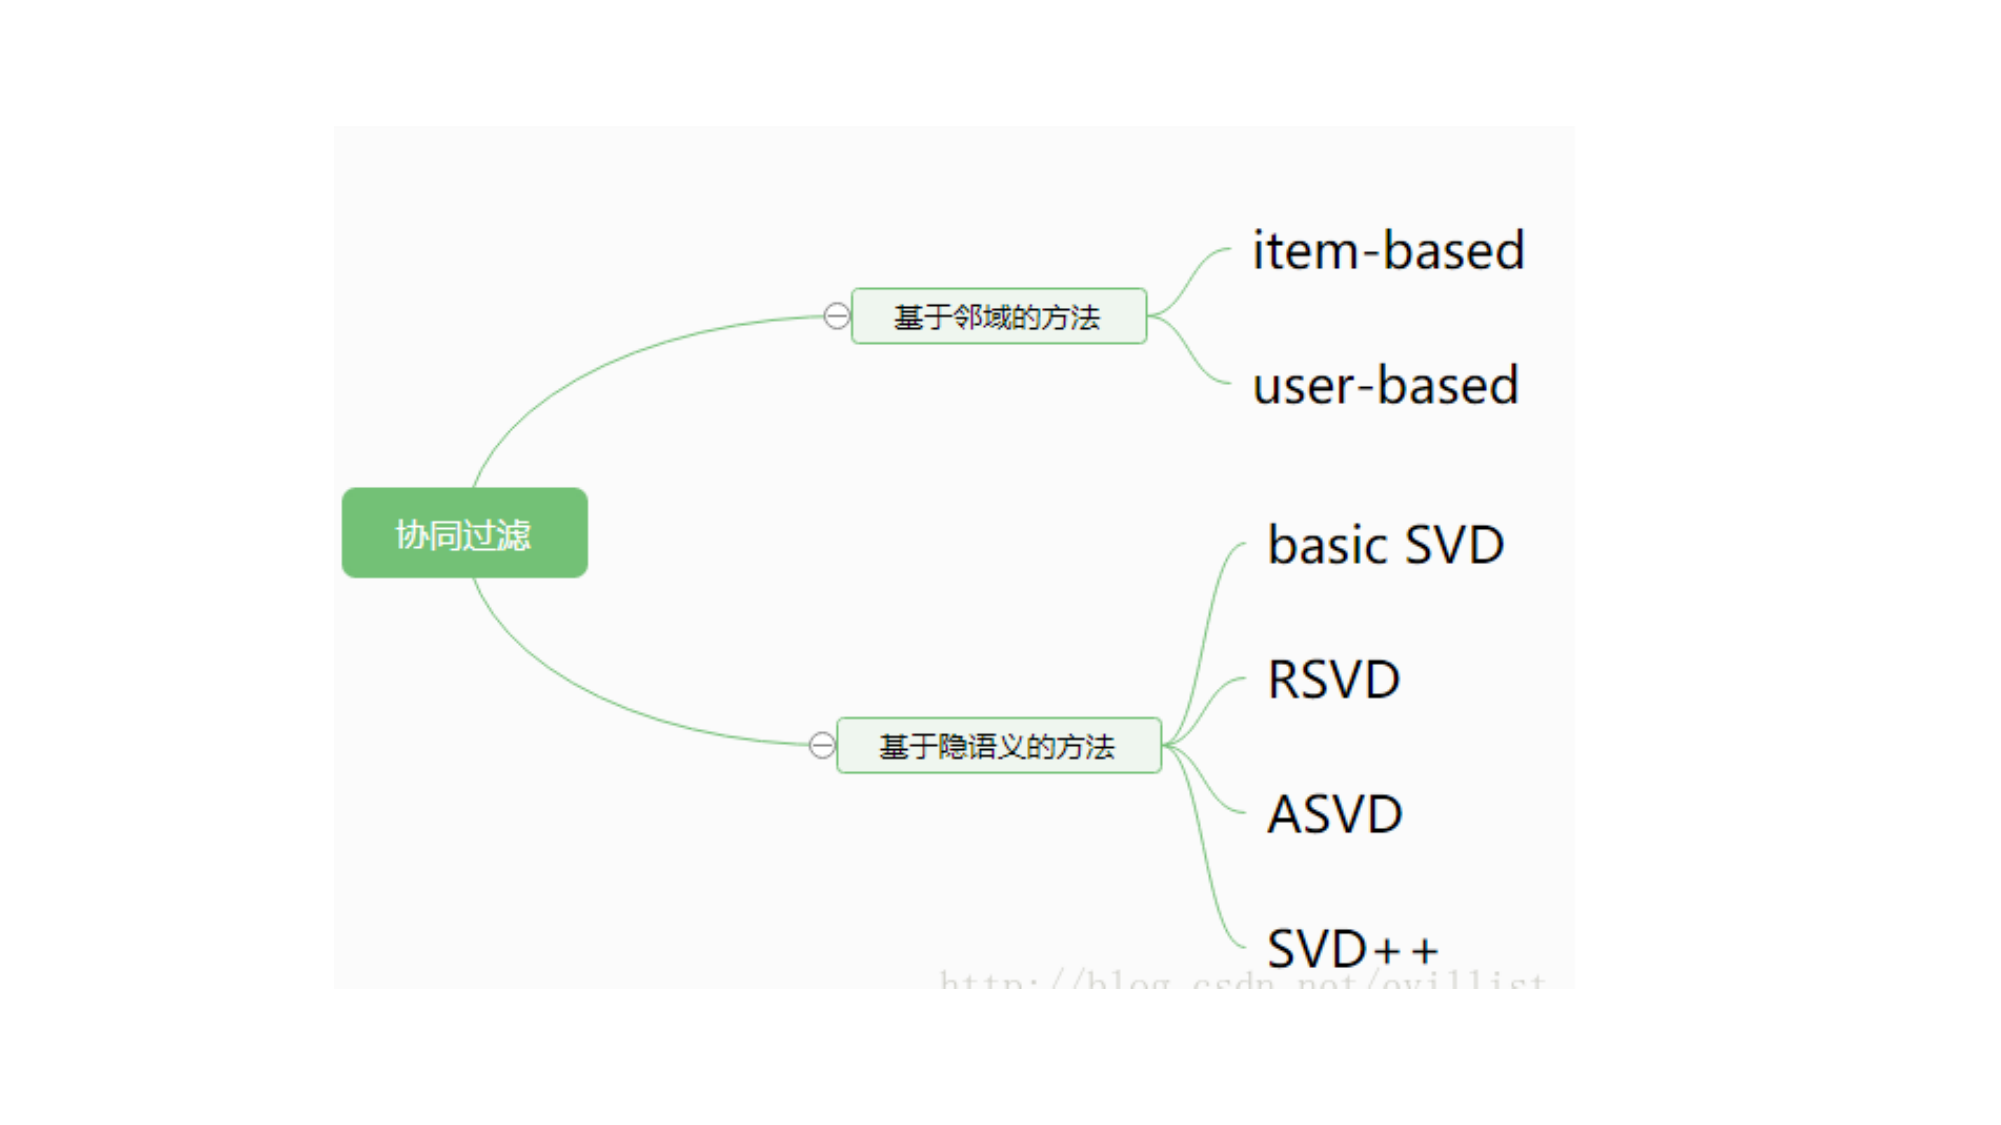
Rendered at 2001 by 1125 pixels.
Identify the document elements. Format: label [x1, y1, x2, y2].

picture [334, 126, 1670, 989]
